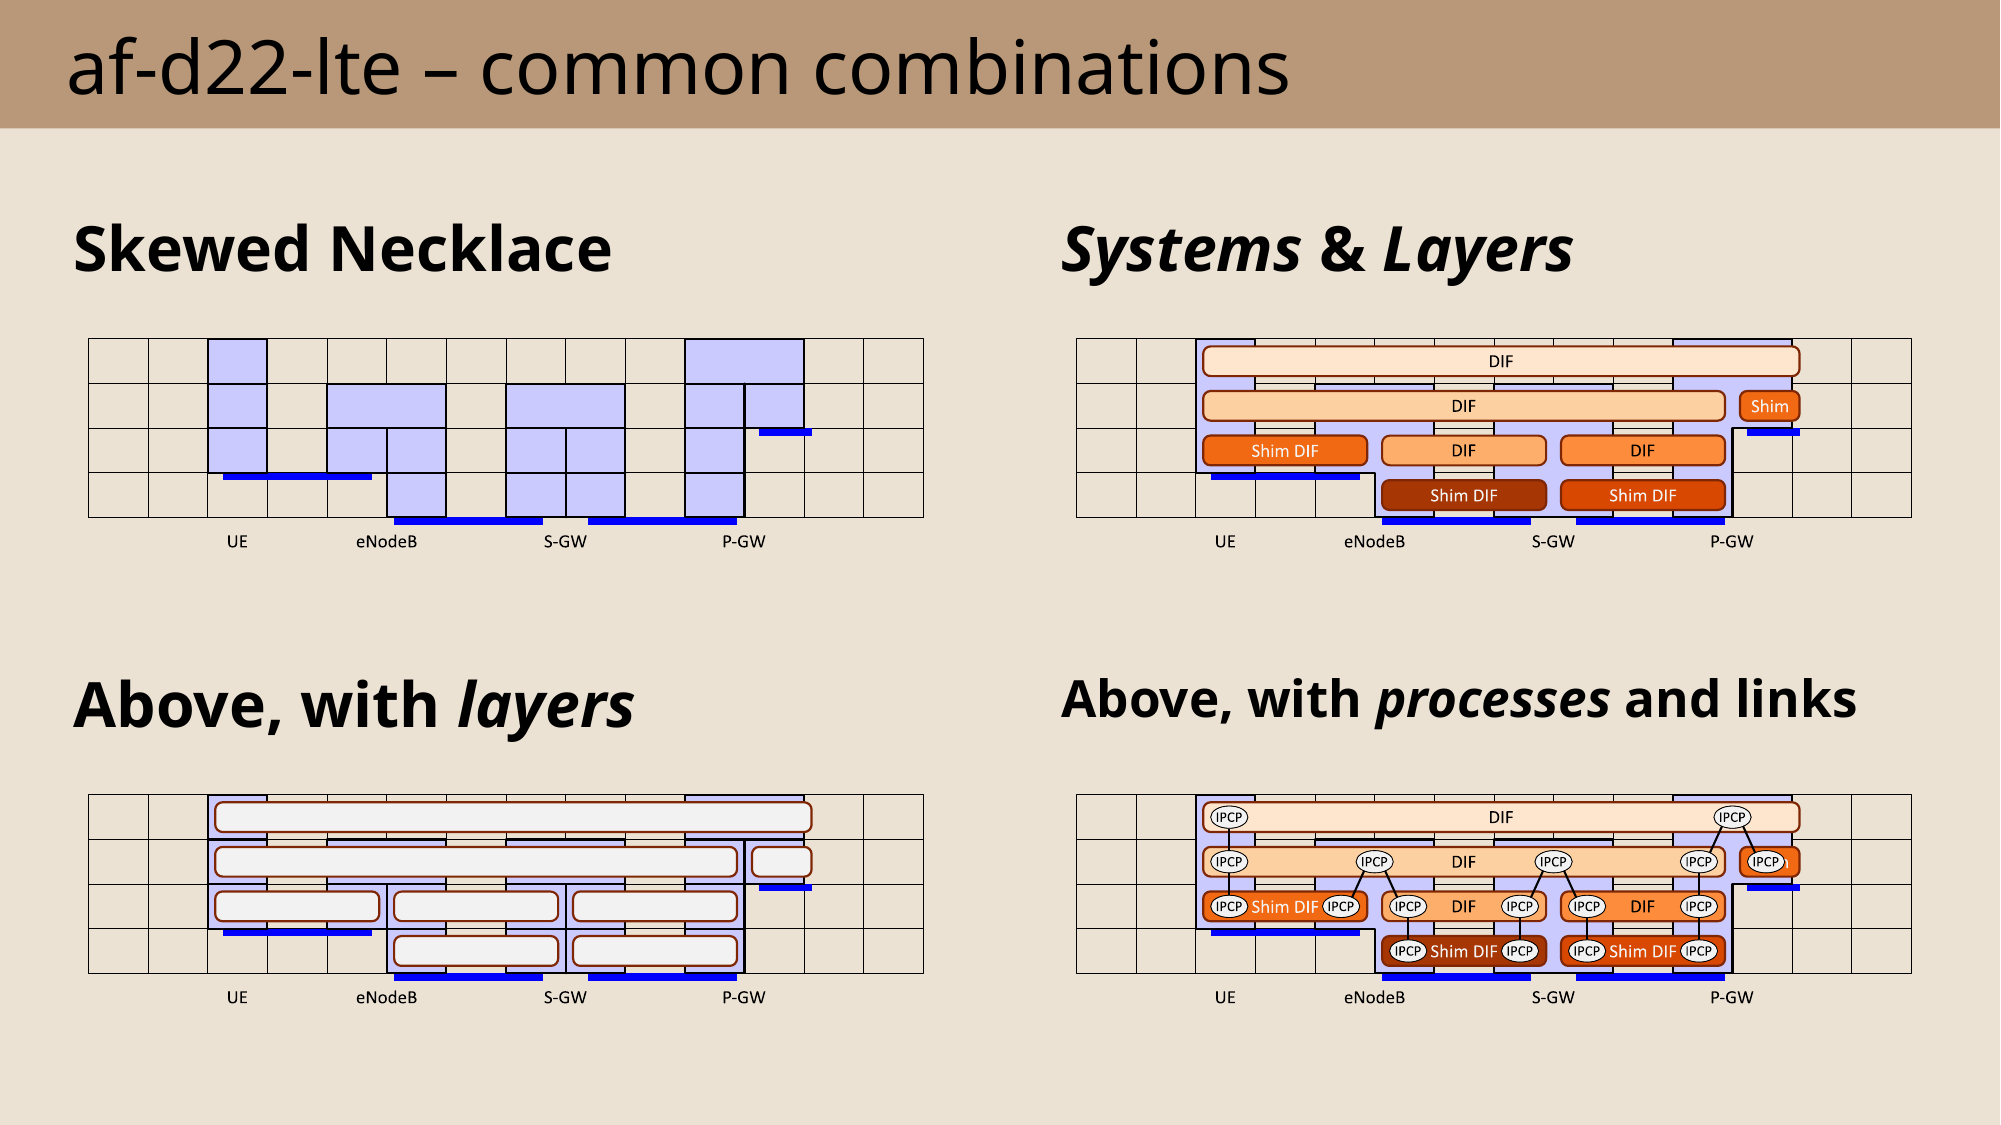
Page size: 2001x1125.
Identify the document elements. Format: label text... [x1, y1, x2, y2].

list Above, with layers [58, 666, 956, 773]
list Systems & Layers [1046, 210, 1945, 317]
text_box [58, 787, 957, 1014]
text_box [1046, 787, 1945, 1014]
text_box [58, 331, 957, 558]
title af-d22-lte – common combinations [0, 0, 2000, 129]
list Above, with processes and links [1046, 666, 1945, 773]
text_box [1046, 331, 1945, 558]
list Skewed Necklace [58, 210, 956, 317]
